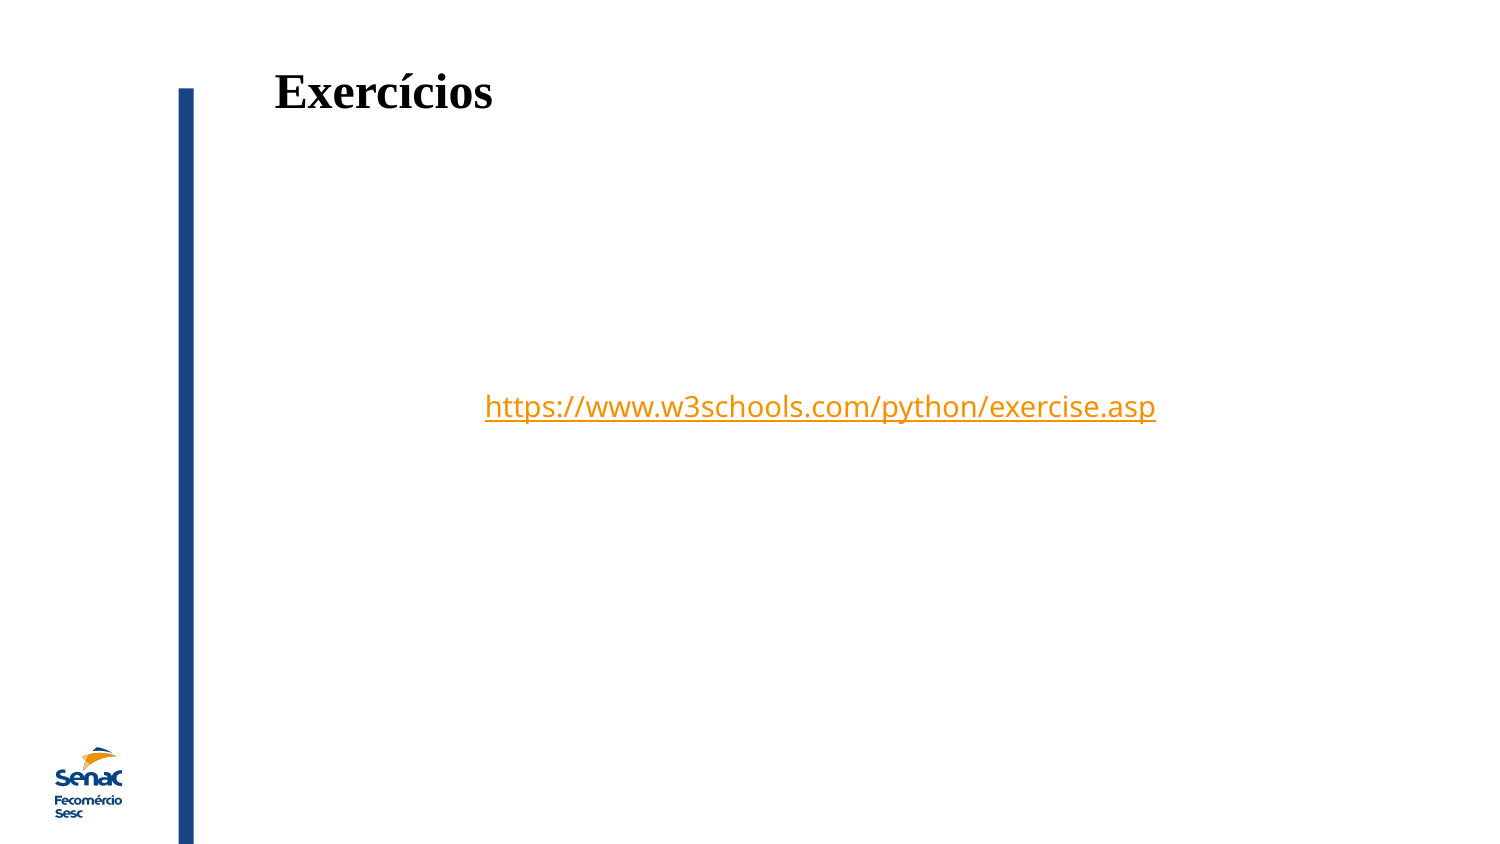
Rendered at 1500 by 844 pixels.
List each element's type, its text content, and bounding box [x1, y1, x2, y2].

text_box https://www.w3schools.com/python/exercise.asp [470, 380, 1500, 506]
picture [55, 747, 122, 818]
text_box Exercícios [259, 51, 1500, 127]
